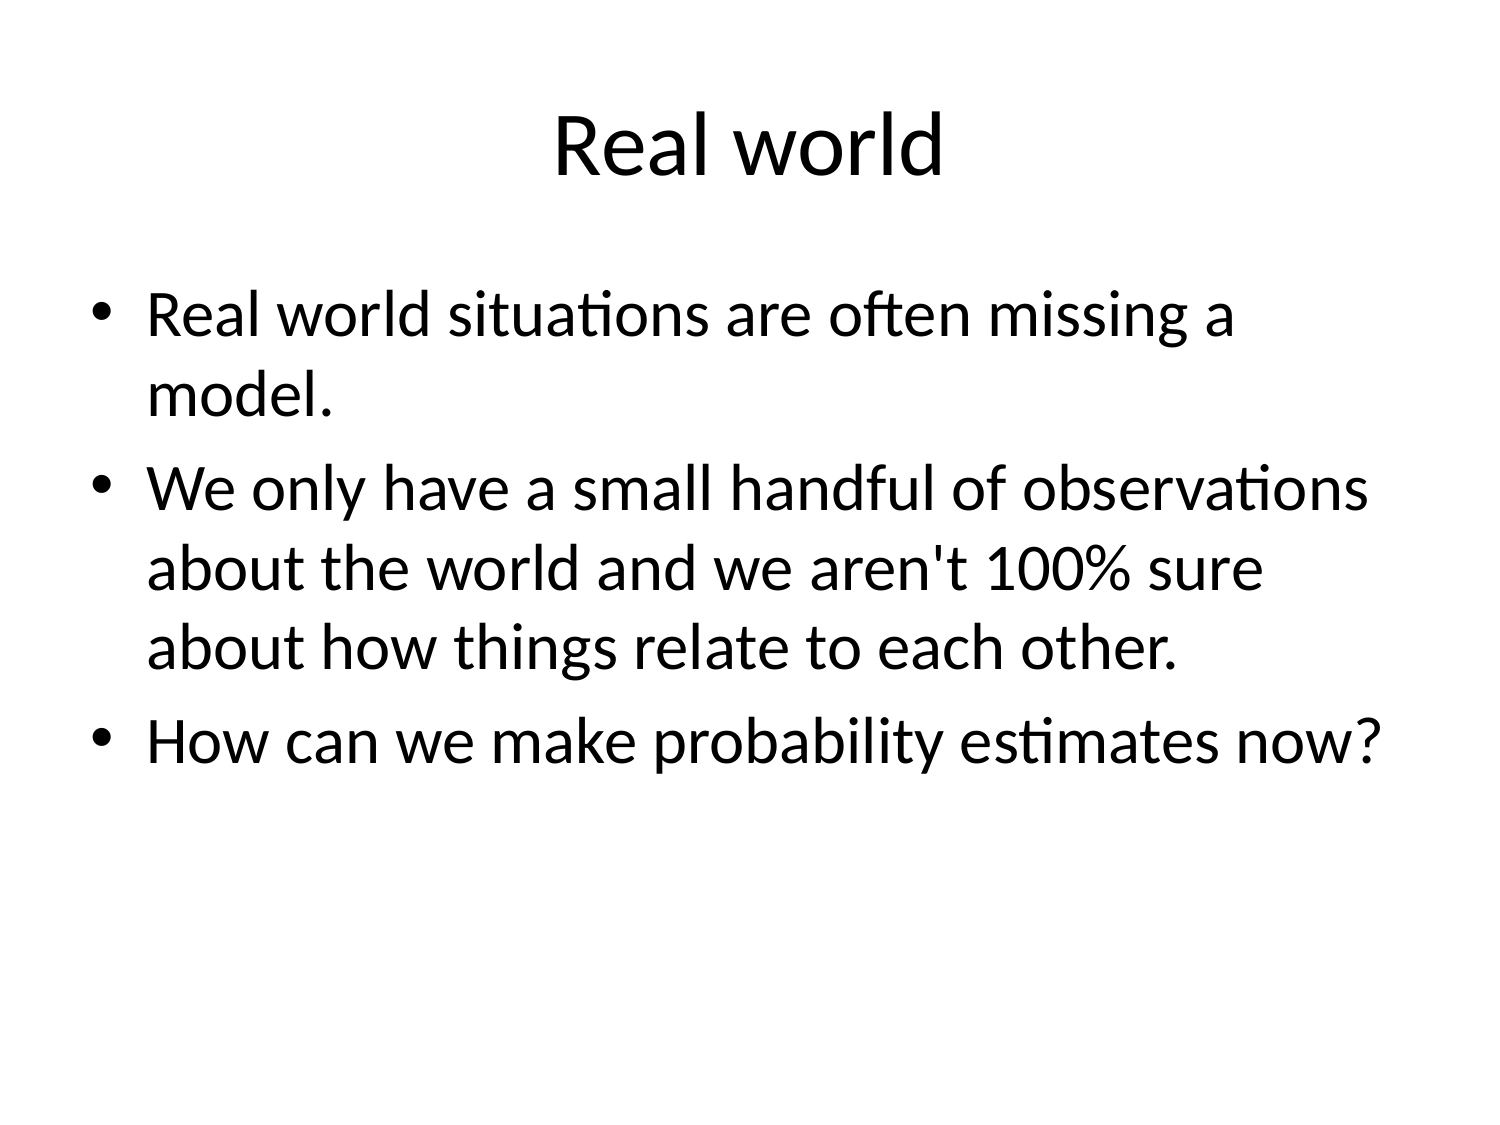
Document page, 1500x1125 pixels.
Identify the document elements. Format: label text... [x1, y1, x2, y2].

list Real world situations are often missing a model. We only have a small handful of observations about the world and we aren't 100% sure about how things relate to each other. How can we make probability estimates now? [75, 262, 1425, 1005]
title Real world [75, 45, 1425, 233]
